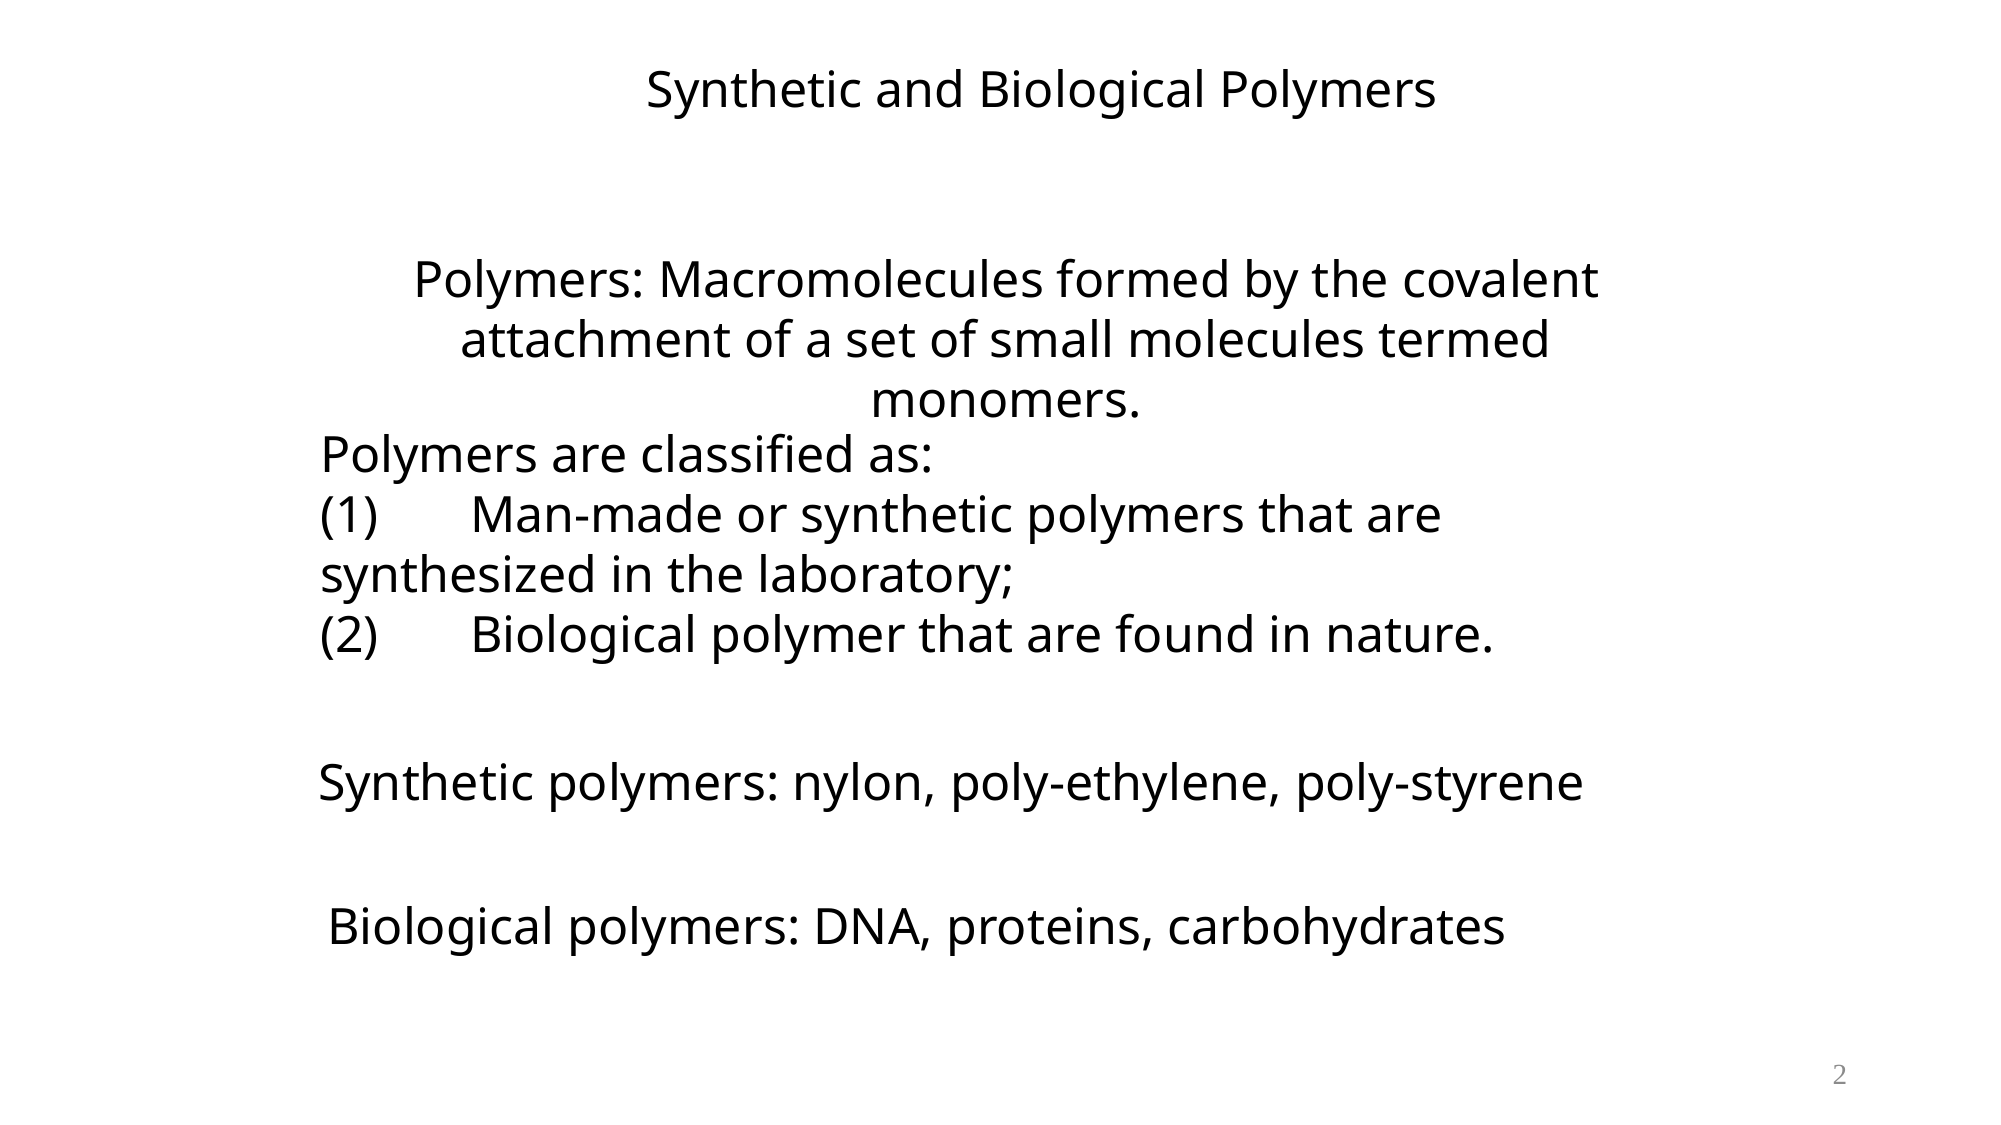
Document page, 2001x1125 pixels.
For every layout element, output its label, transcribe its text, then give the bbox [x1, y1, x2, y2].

text_box Polymers: Macromolecules formed by the covalent attachment of a set of small molecules termed monomers. [312, 240, 1700, 436]
text_box Synthetic and Biological Polymers [632, 49, 1454, 125]
text_box Biological polymers: DNA, proteins, carbohydrates [312, 887, 1675, 963]
text_box Synthetic polymers: nylon, poly-ethylene, poly-styrene [303, 742, 1625, 818]
text_box Polymers are classified as: (1) Man-made or synthetic polymers that are synthesized in the laboratory; (2) Biological polymer that are found in nature. [305, 415, 1695, 671]
slide_number 2 [1412, 1042, 1863, 1103]
